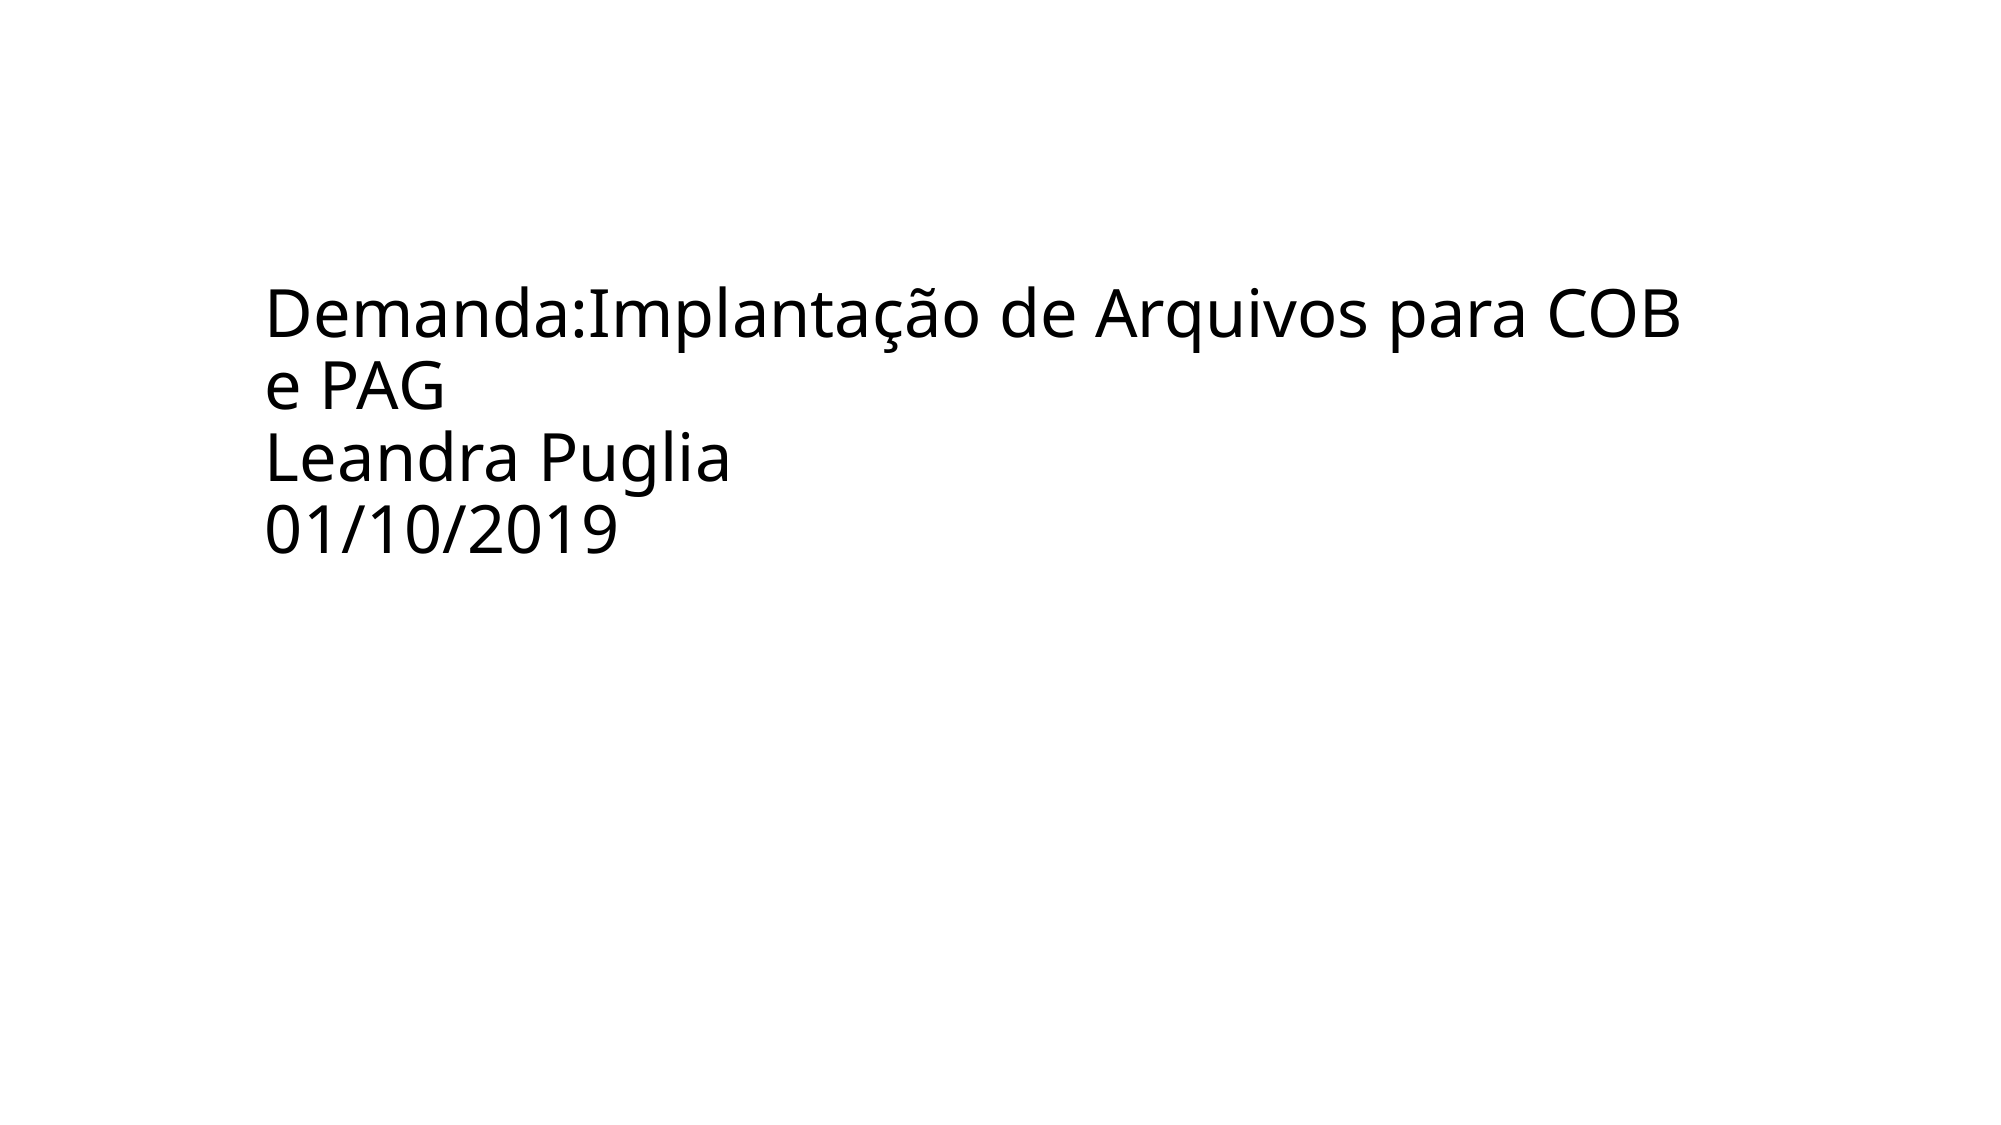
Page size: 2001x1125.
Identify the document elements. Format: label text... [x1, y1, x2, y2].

title Demanda:Implantação de Arquivos para COB e PAG Leandra Puglia 01/10/2019 [249, 184, 1750, 576]
